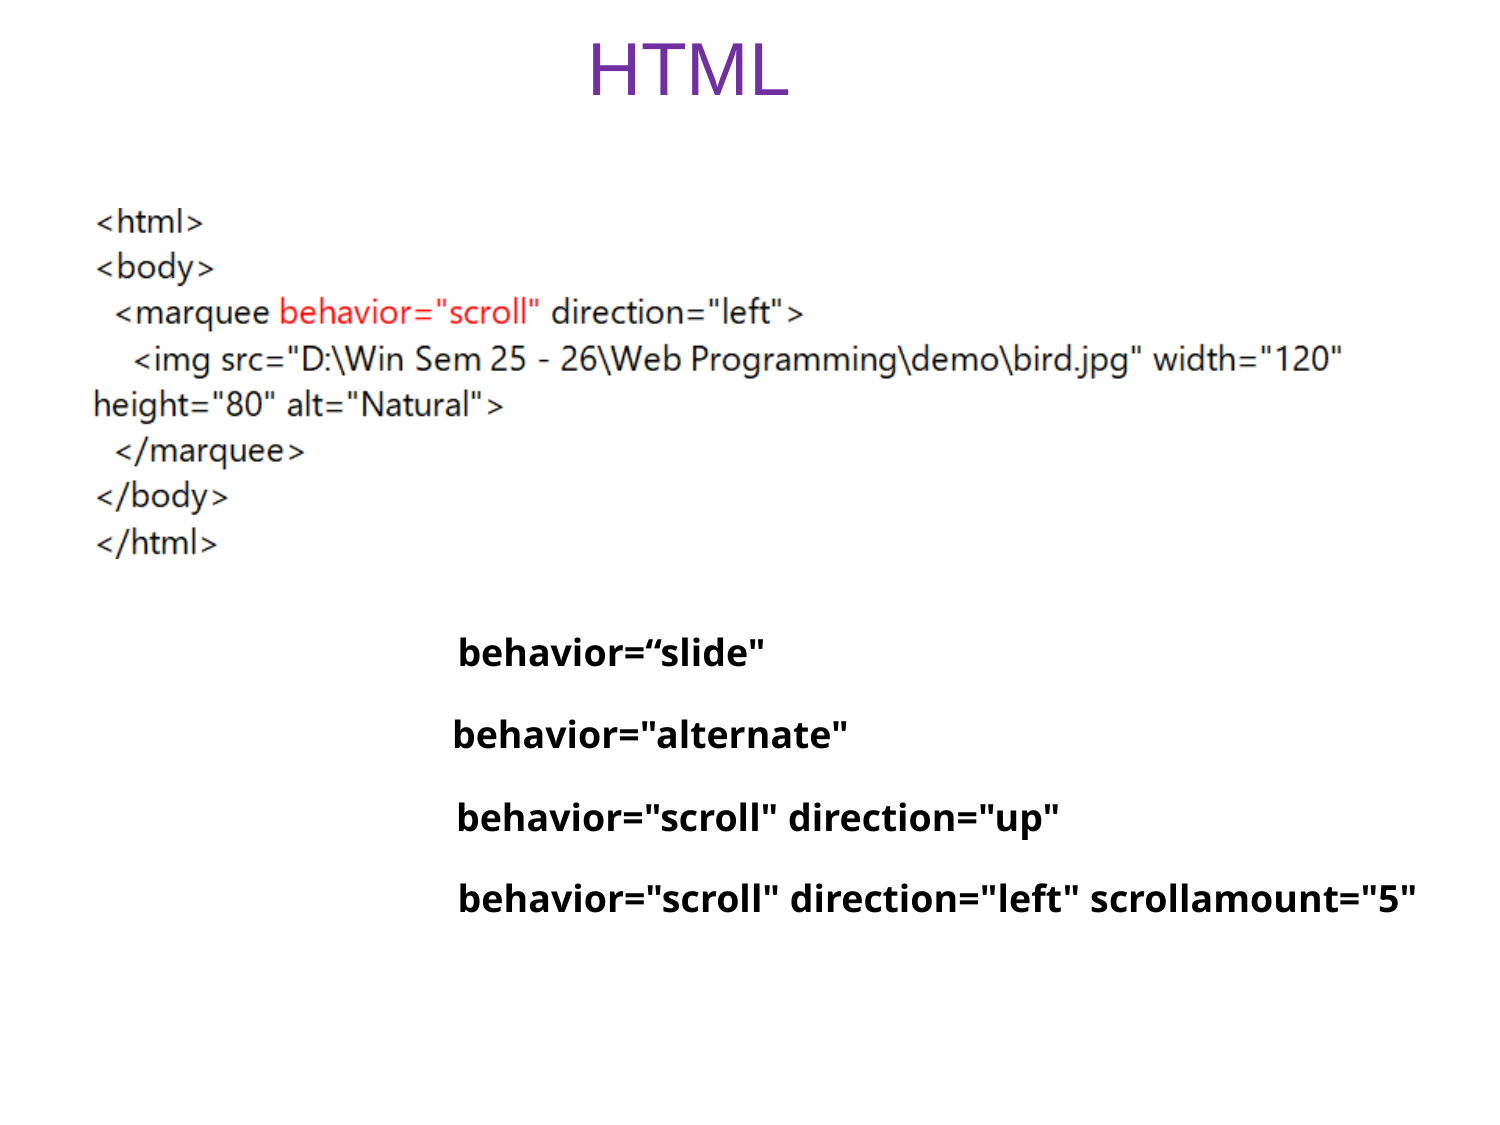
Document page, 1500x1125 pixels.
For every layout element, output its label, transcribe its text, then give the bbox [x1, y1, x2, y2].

text_box behavior="alternate" [437, 704, 865, 764]
text_box behavior="scroll" direction="up" [441, 786, 1076, 847]
text_box HTML [14, 0, 1365, 160]
picture [85, 207, 1416, 559]
text_box behavior=“slide" [442, 621, 859, 682]
text_box behavior="scroll" direction="left" scrollamount="5" [442, 868, 1492, 928]
